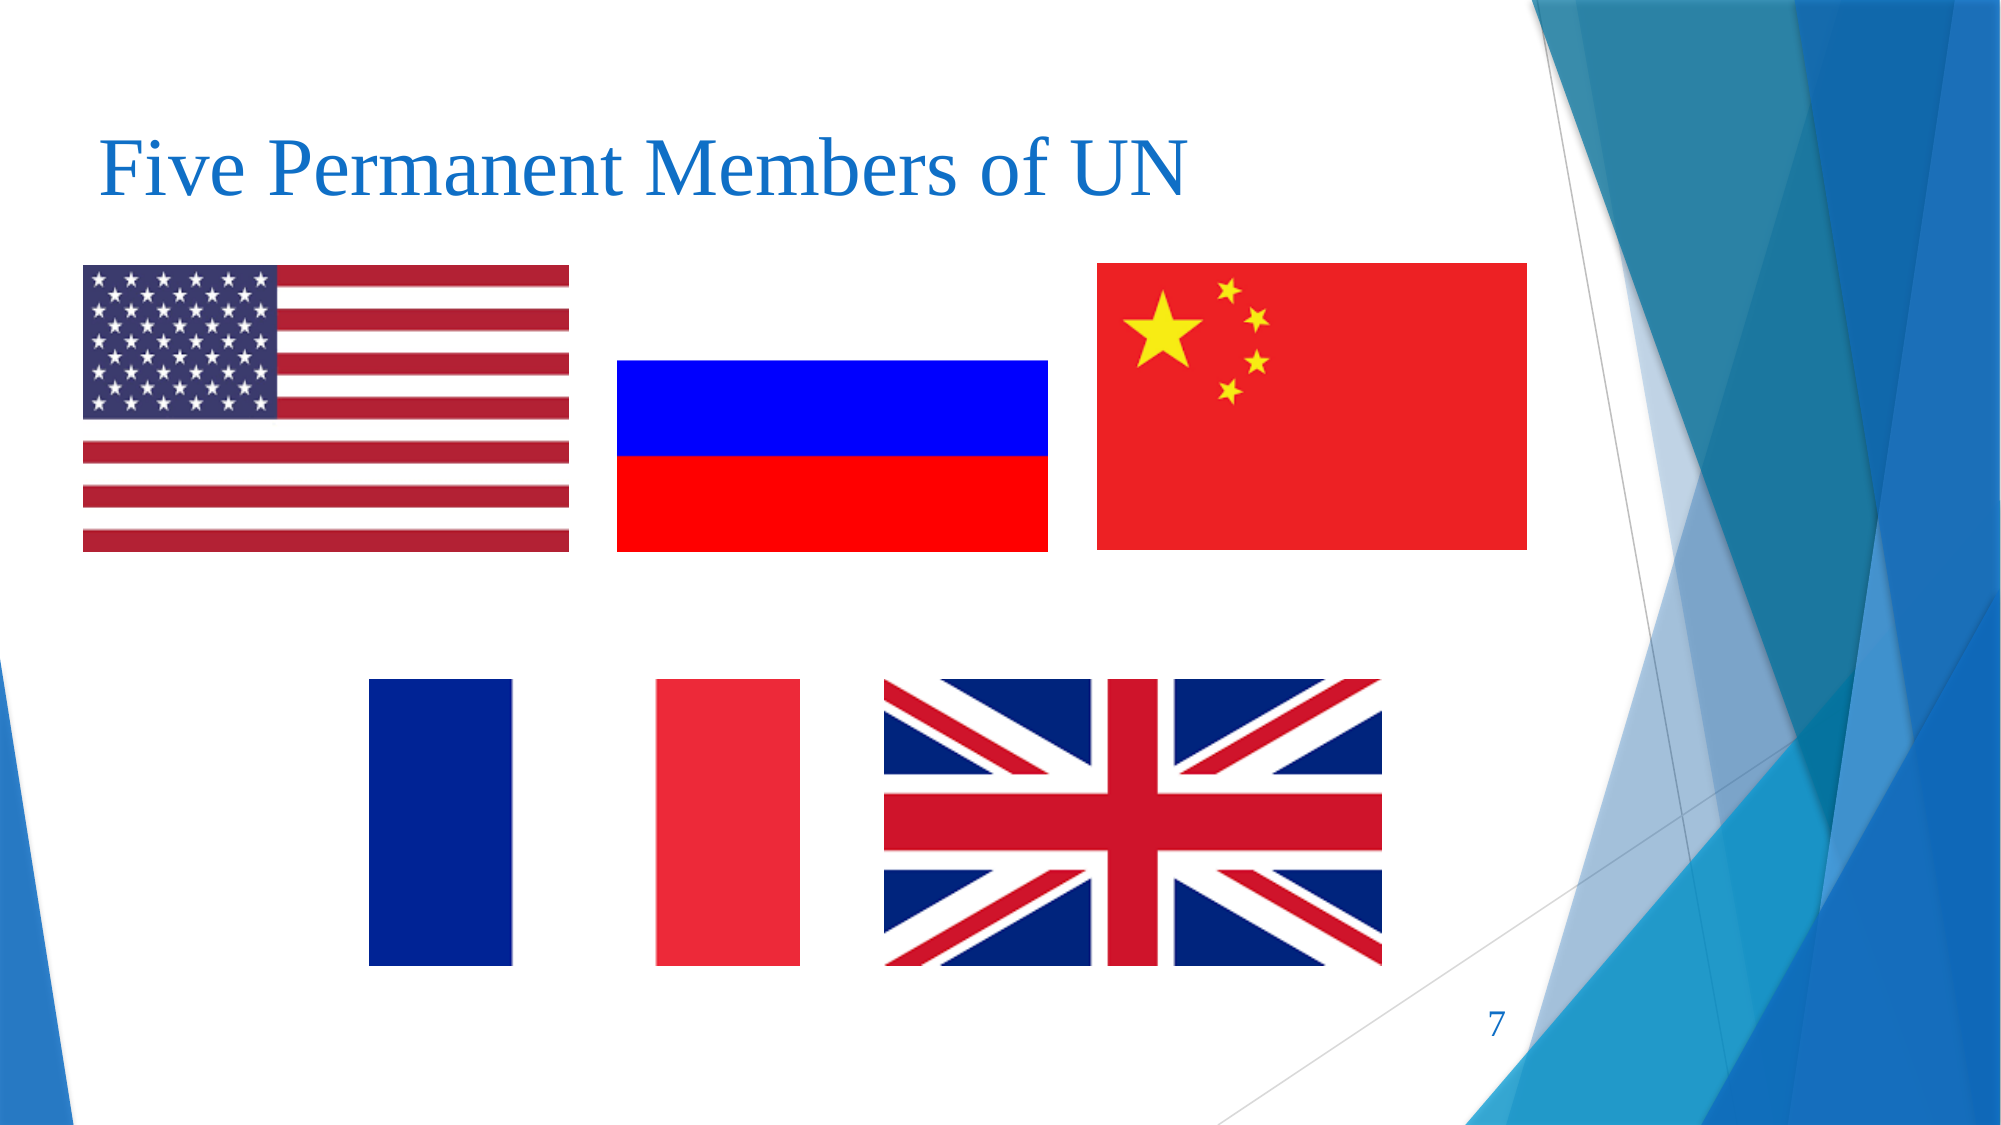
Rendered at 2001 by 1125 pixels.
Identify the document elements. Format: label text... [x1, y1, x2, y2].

slide_number 7 [1409, 991, 1522, 1051]
picture [884, 678, 1382, 966]
title Five Permanent Members of UN [83, 104, 1522, 321]
picture [617, 264, 1048, 552]
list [369, 678, 800, 966]
picture [1096, 263, 1528, 551]
picture [83, 264, 569, 552]
